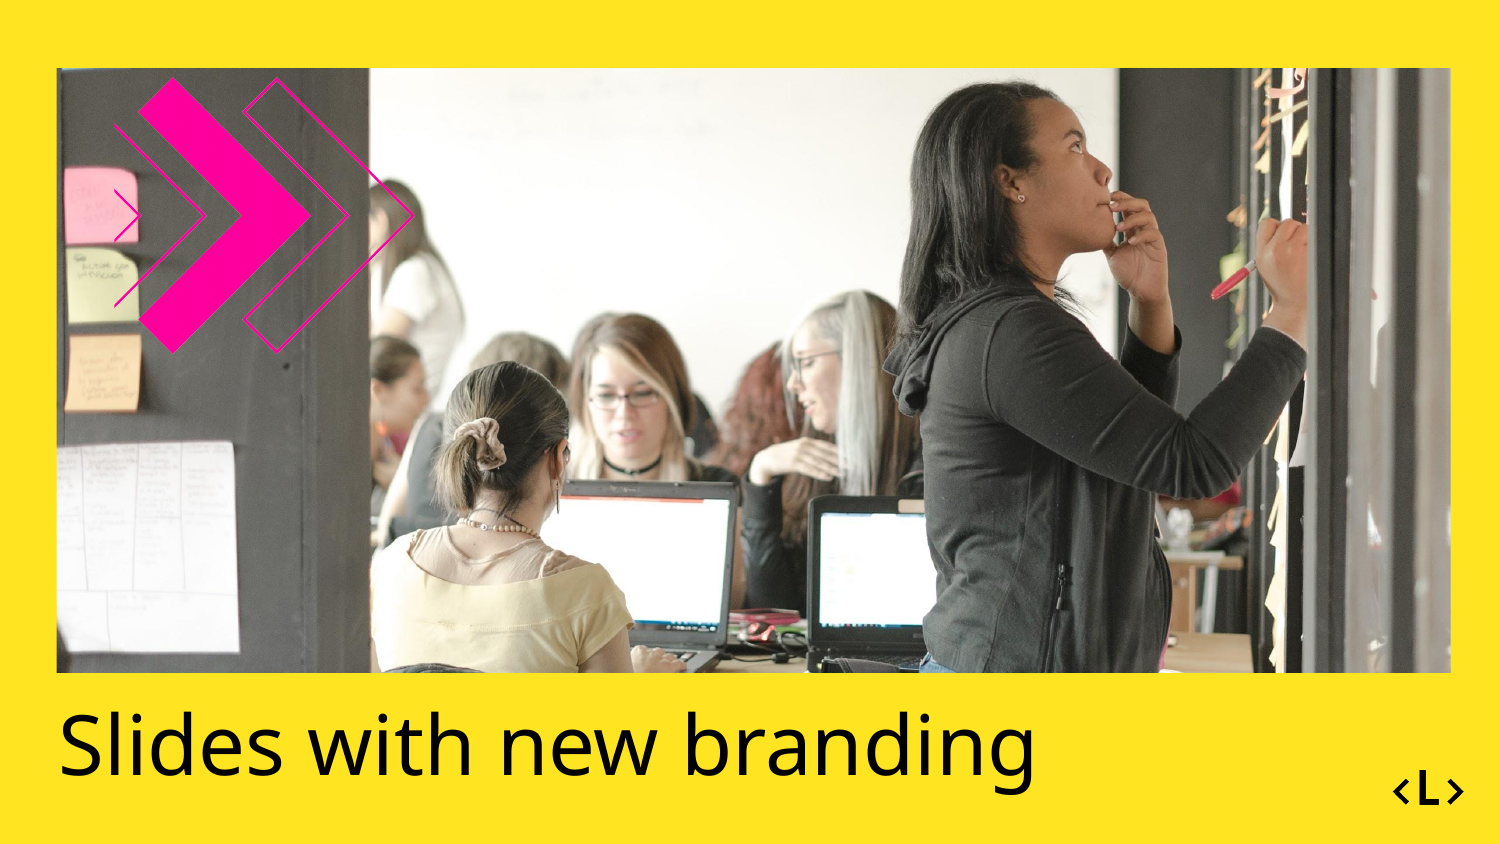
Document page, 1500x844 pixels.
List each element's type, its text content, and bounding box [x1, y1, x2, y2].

picture [56, 68, 1451, 673]
text_box Slides with new branding [44, 685, 1198, 820]
picture [1390, 755, 1466, 819]
